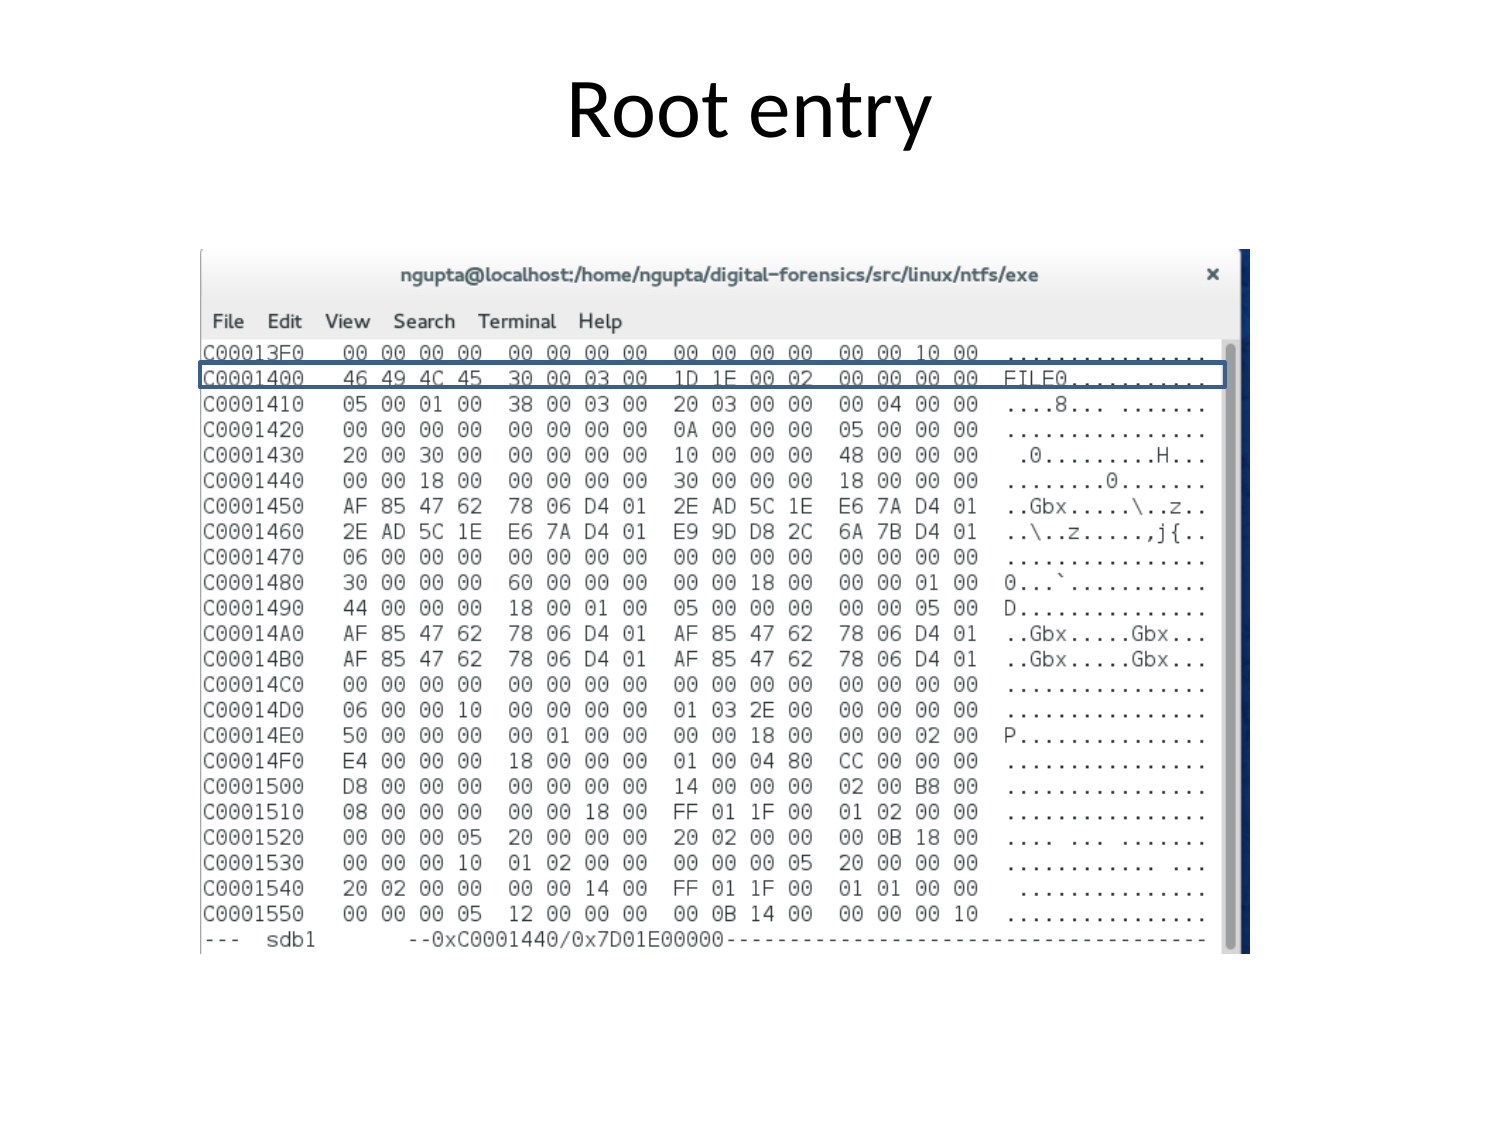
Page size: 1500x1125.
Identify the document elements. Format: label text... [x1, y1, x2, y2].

picture [199, 249, 1251, 954]
title Root entry [75, 45, 1425, 163]
